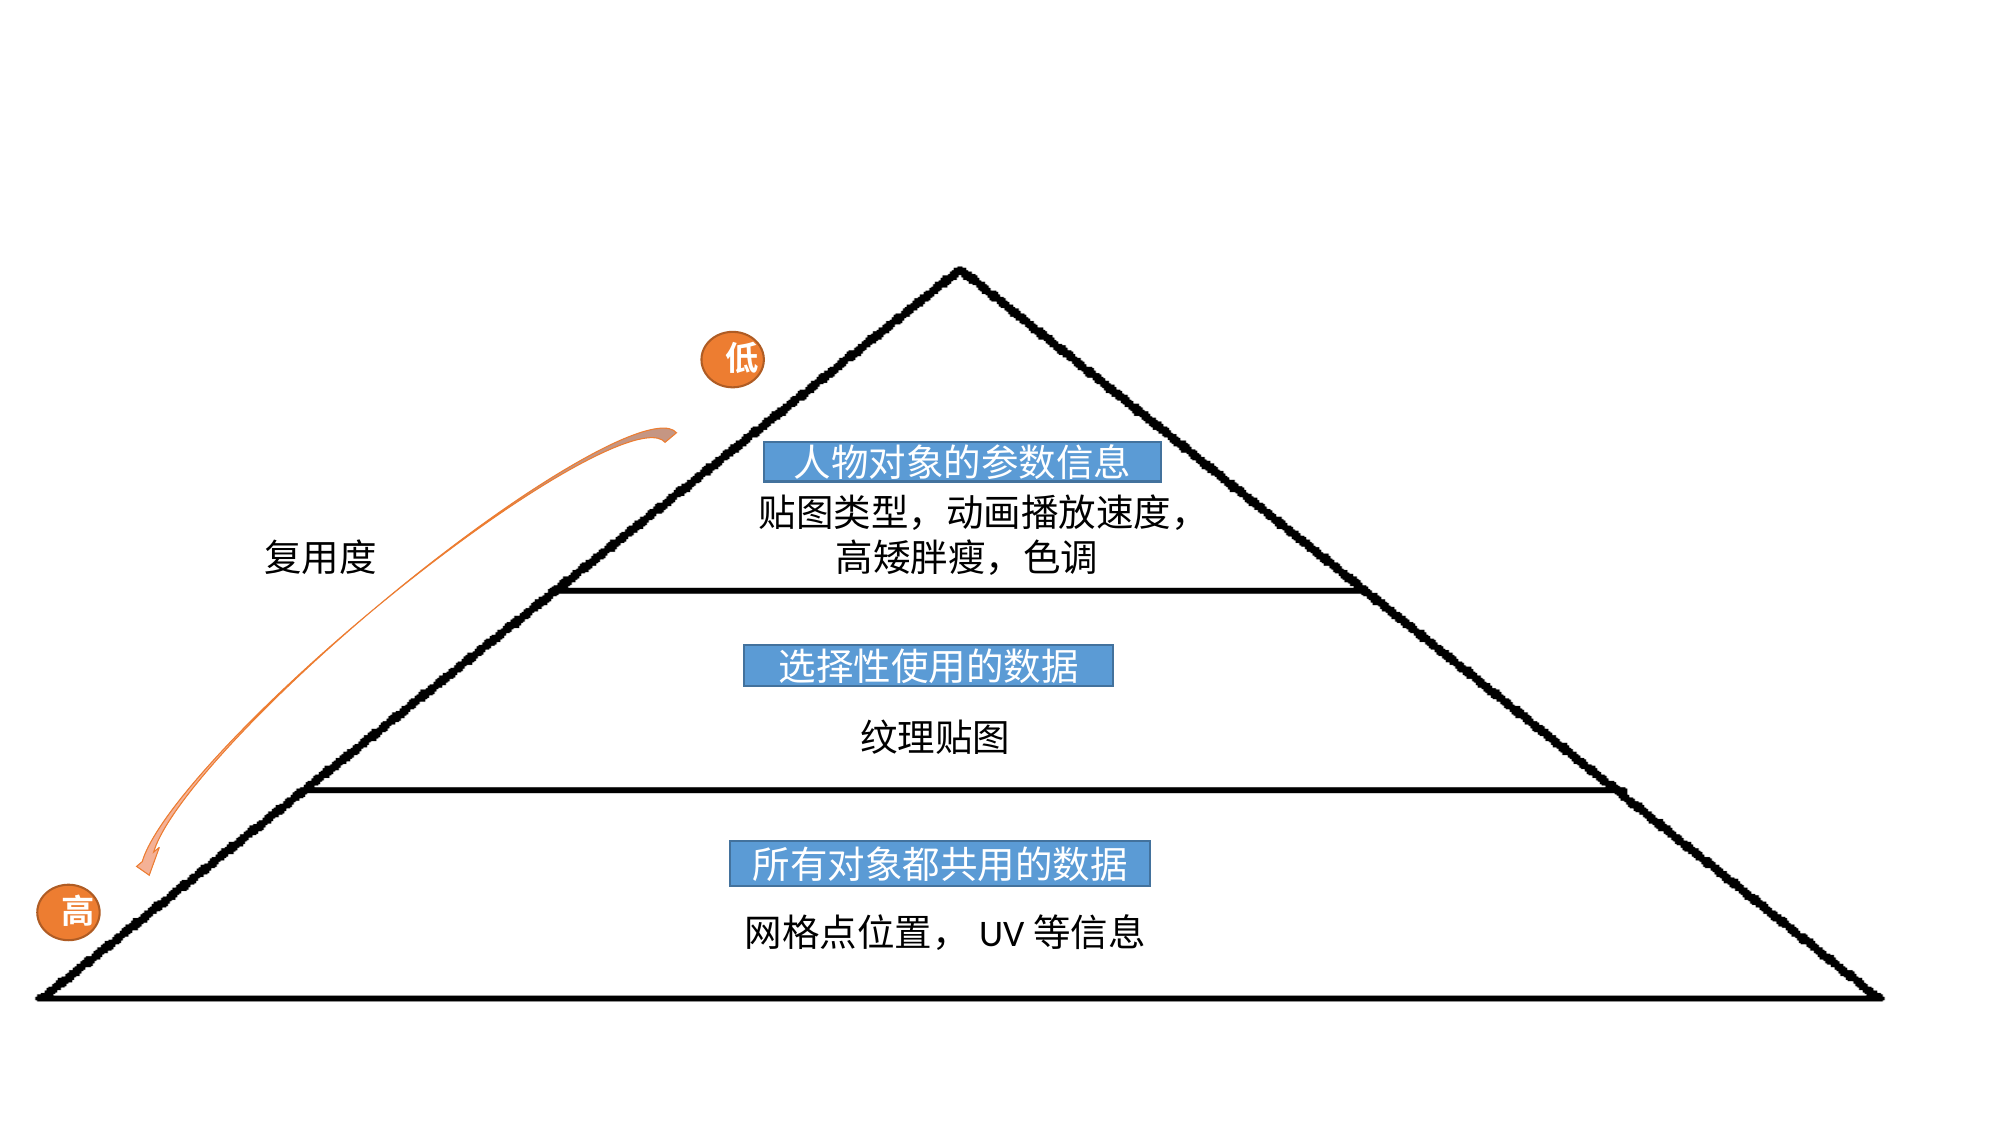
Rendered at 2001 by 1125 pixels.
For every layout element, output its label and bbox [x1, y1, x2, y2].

picture [26, 260, 1908, 1012]
